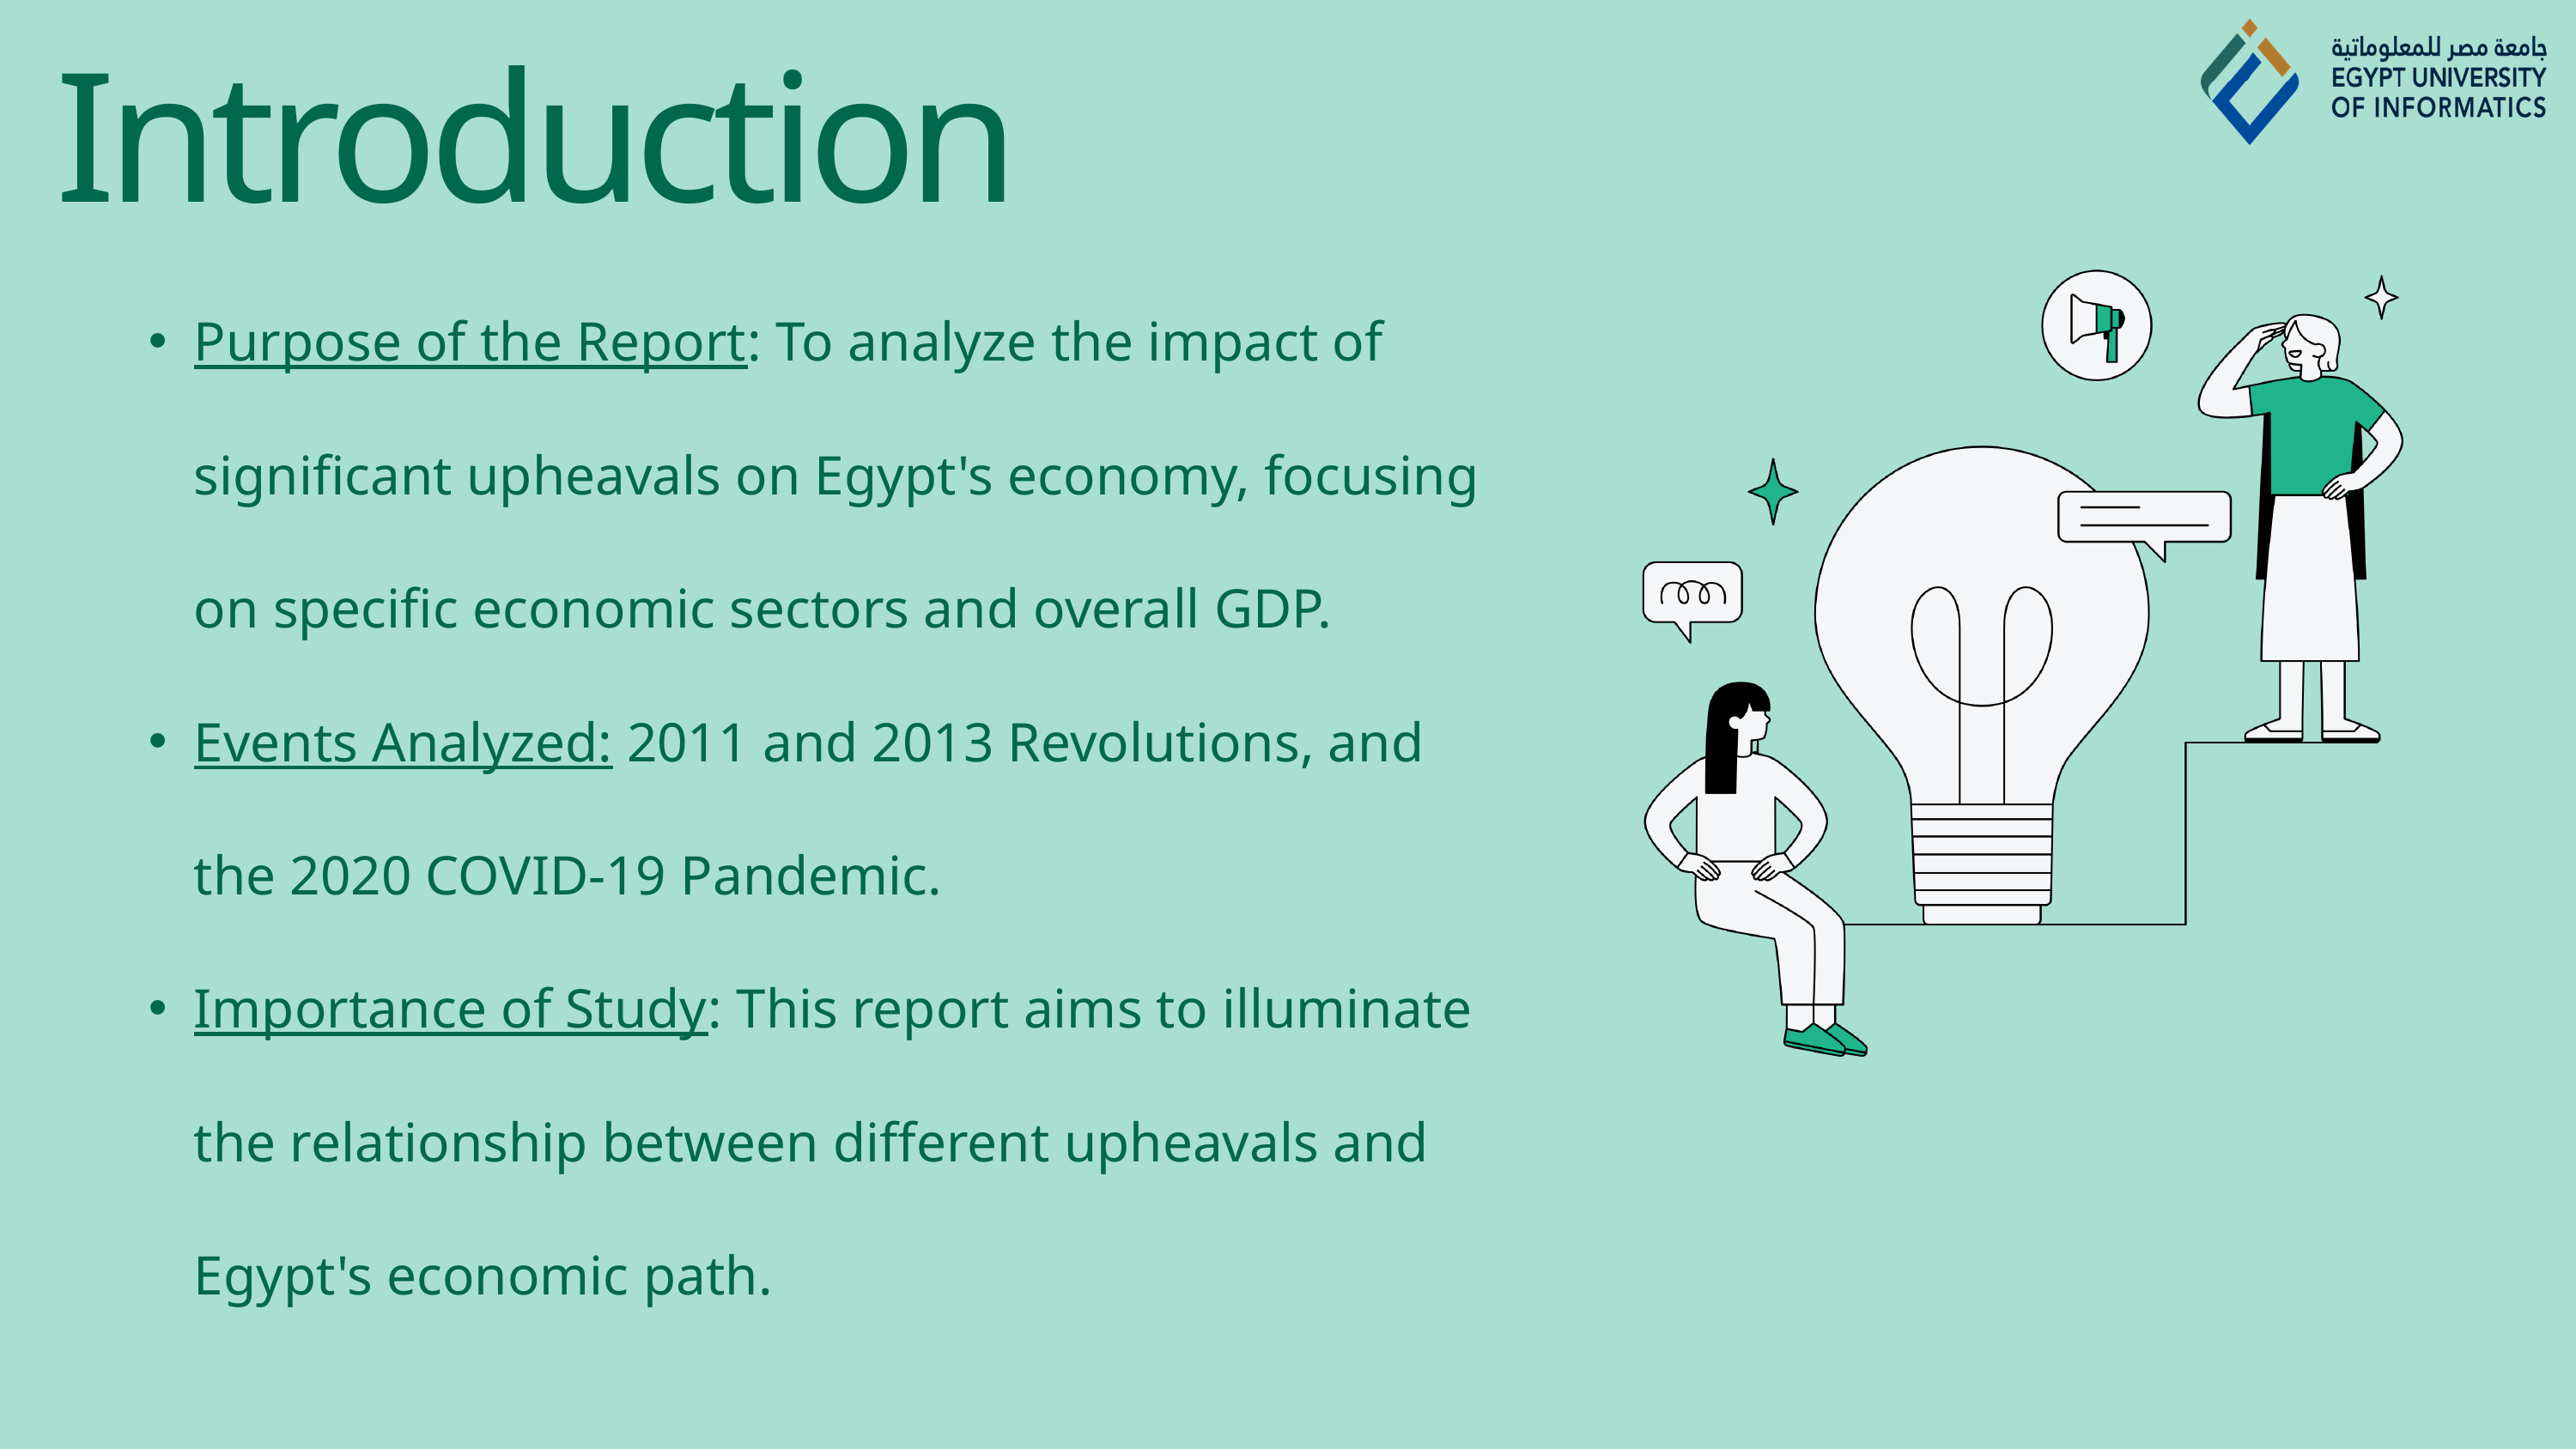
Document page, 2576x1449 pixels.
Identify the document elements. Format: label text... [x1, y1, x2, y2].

text_box Introduction [55, 76, 1172, 239]
text_box Purpose of the Report: To analyze the impact of significant upheavals on Egypt's economy, focusing on specific economic sectors and overall GDP. Events Analyzed: 2011 and 2013 Revolutions, and the 2020 COVID-19 Pandemic. Importance of Study: This report aims to illuminate the relationship between different upheavals and Egypt's economic path. [103, 238, 1513, 1379]
text_box [1641, 270, 2406, 1057]
text_box [2201, 18, 2547, 145]
